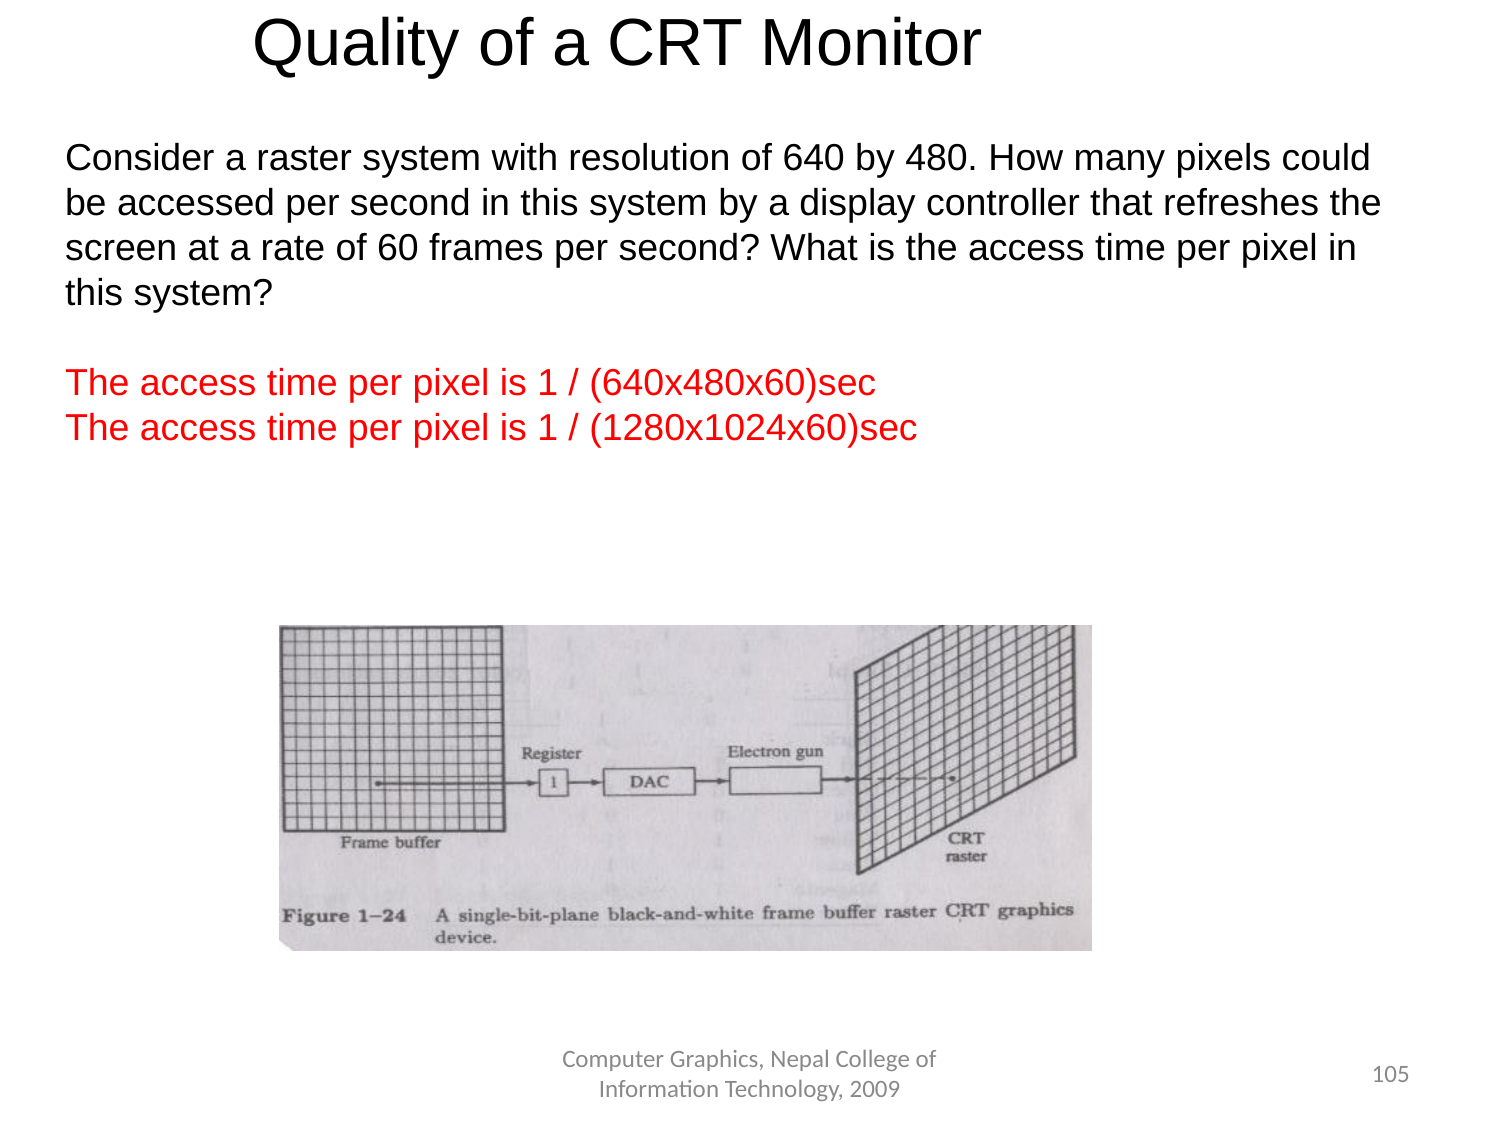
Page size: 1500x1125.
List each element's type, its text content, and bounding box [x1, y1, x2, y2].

text_box Computer Graphics, Nepal College of Information Technology, 2009 [512, 1042, 988, 1103]
text_box Quality of a CRT Monitor [237, 0, 1005, 87]
text_box Consider a raster system with resolution of 640 by 480. How many pixels could be accessed per second in this system by a display controller that refreshes the screen at a rate of 60 frames per second? What is the access time per pixel in this system? The access time per pixel is 1 / (640x480x60)sec The access time per pixel is 1 / (1280x1024x60)sec [50, 124, 1425, 545]
text_box ‹#› [1074, 1042, 1425, 1103]
picture [278, 625, 1092, 951]
